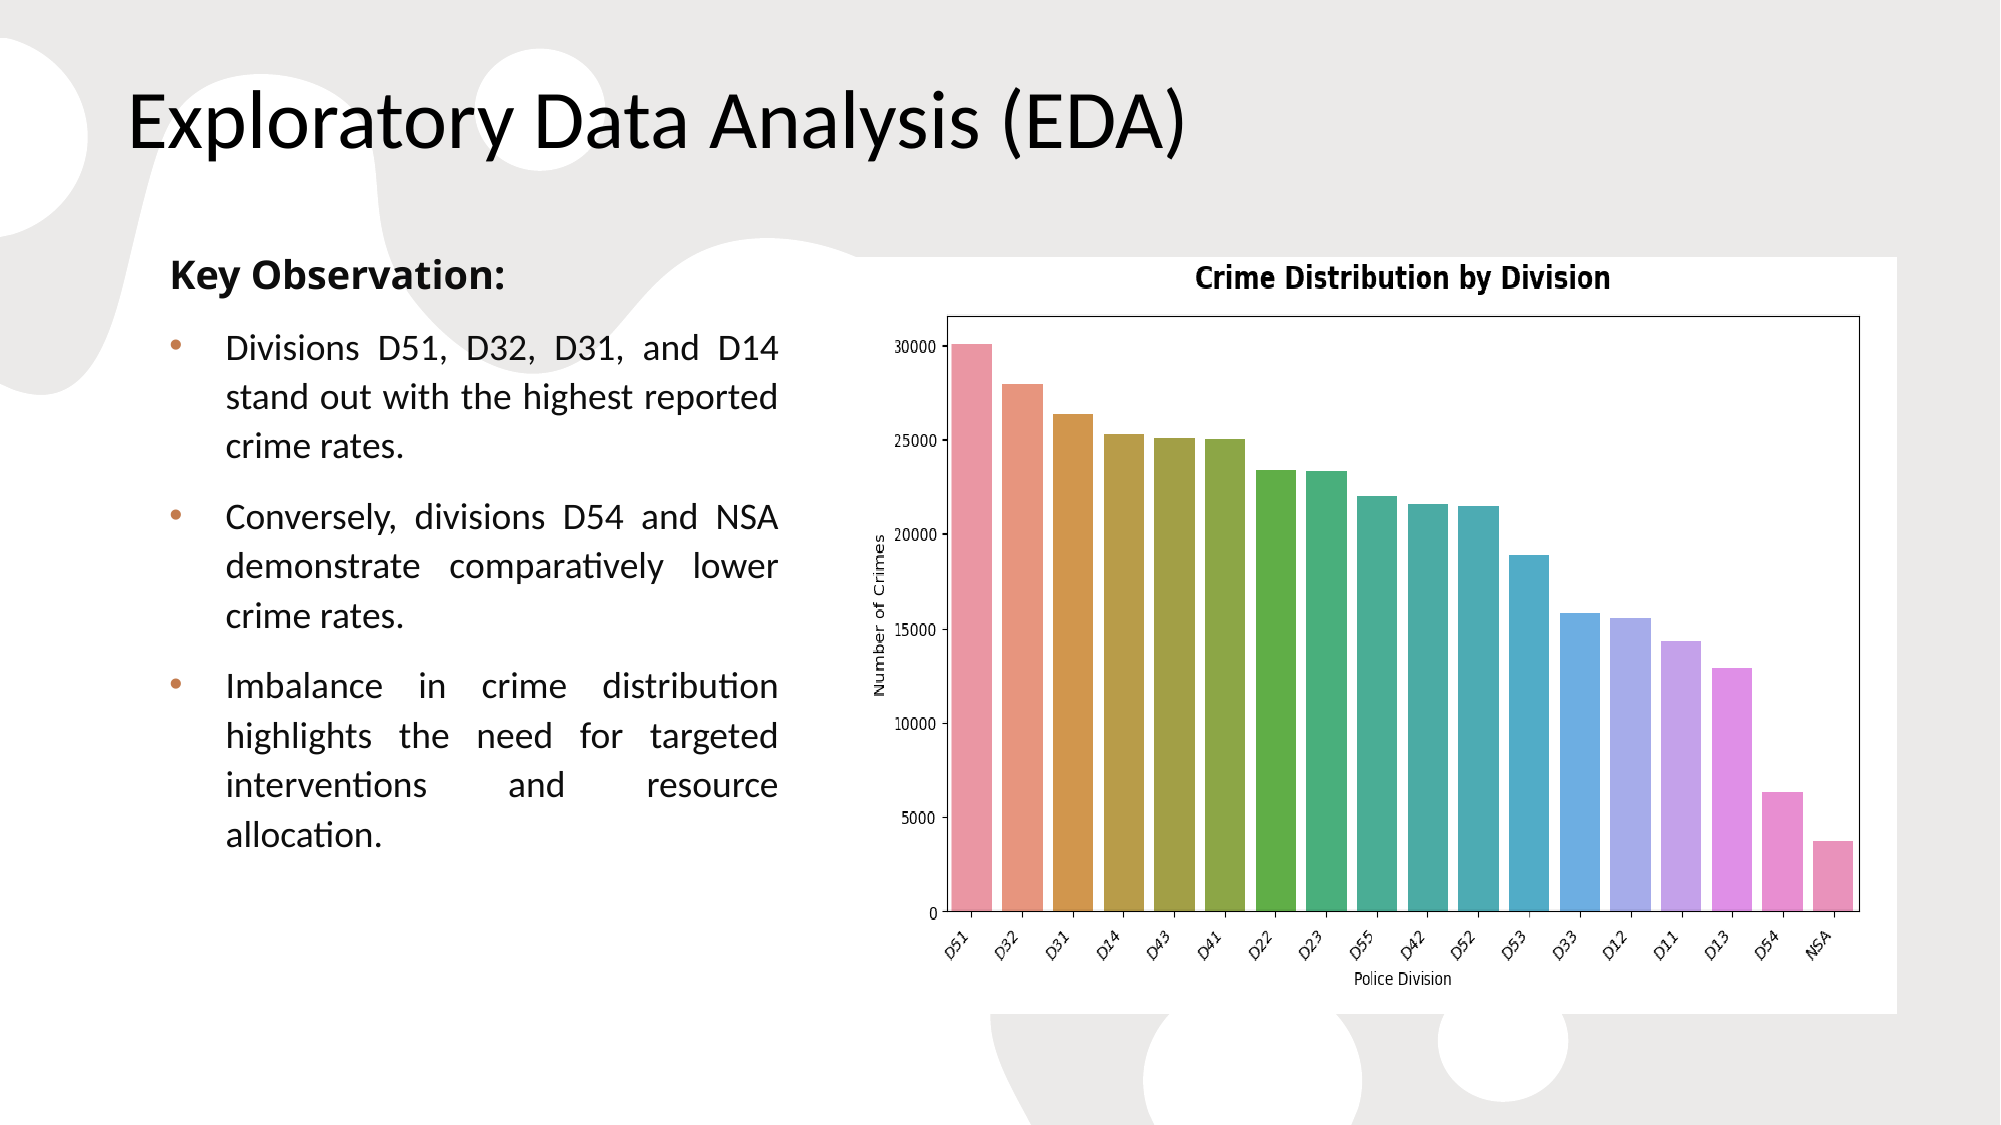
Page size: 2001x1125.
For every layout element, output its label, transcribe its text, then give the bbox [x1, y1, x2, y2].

list Key Observation: Divisions D51, D32, D31, and D14 stand out with the highest reported crime rates. Conversely, divisions D54 and NSA demonstrate comparatively lower crime rates. Imbalance in crime distribution highlights the need for targeted interventions and resource allocation. [154, 237, 795, 952]
title Exploratory Data Analysis (EDA) [112, 3, 1913, 173]
picture [846, 257, 1897, 1014]
